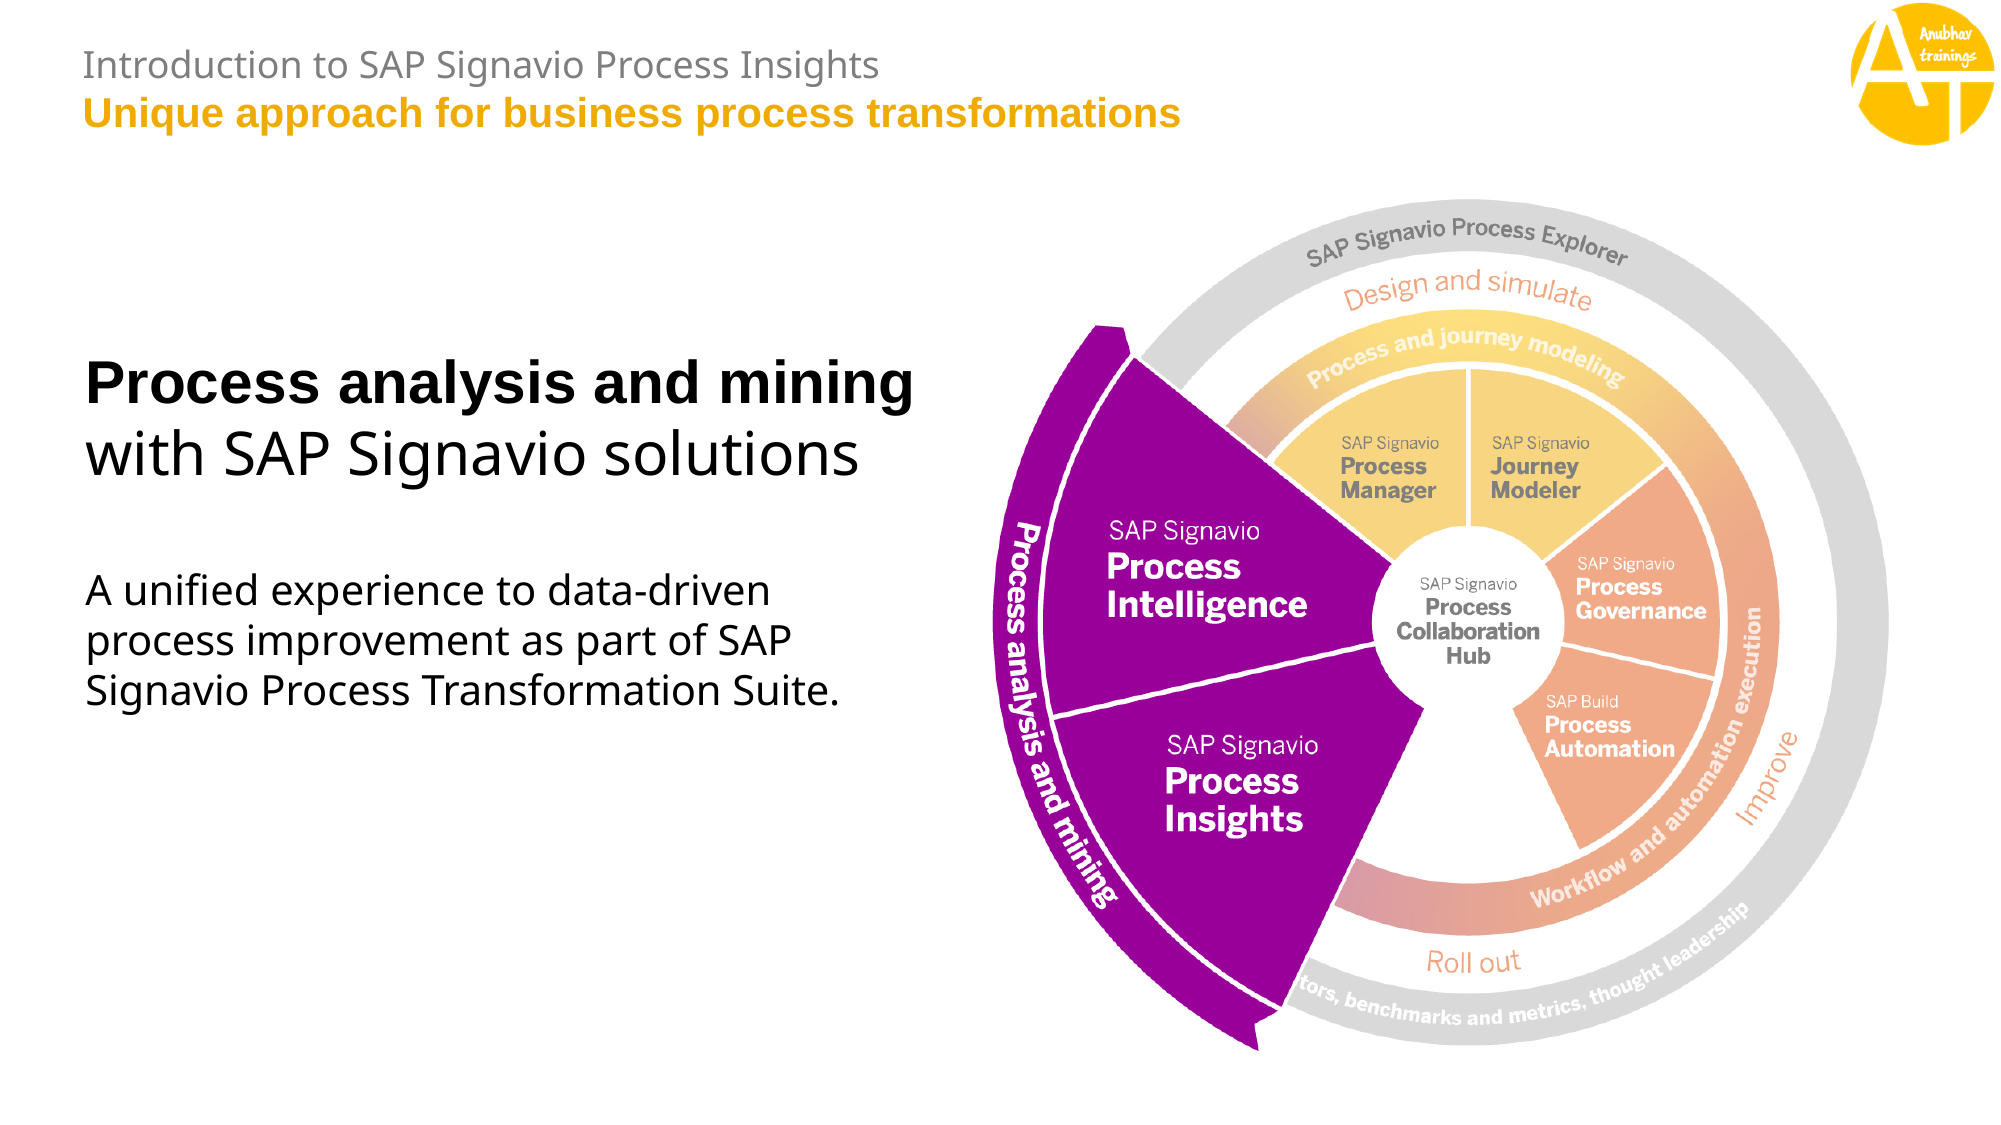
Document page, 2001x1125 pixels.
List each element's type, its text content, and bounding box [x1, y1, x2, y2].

text_box Process analysis and mining with SAP Signavio solutions A unified experience to data-driven process improvement as part of SAP Signavio Process Transformation Suite. [83, 340, 917, 715]
picture [987, 0, 2000, 1106]
text_box Introduction to SAP Signavio Process Insights Unique approach for business process transformations [80, 39, 1185, 137]
